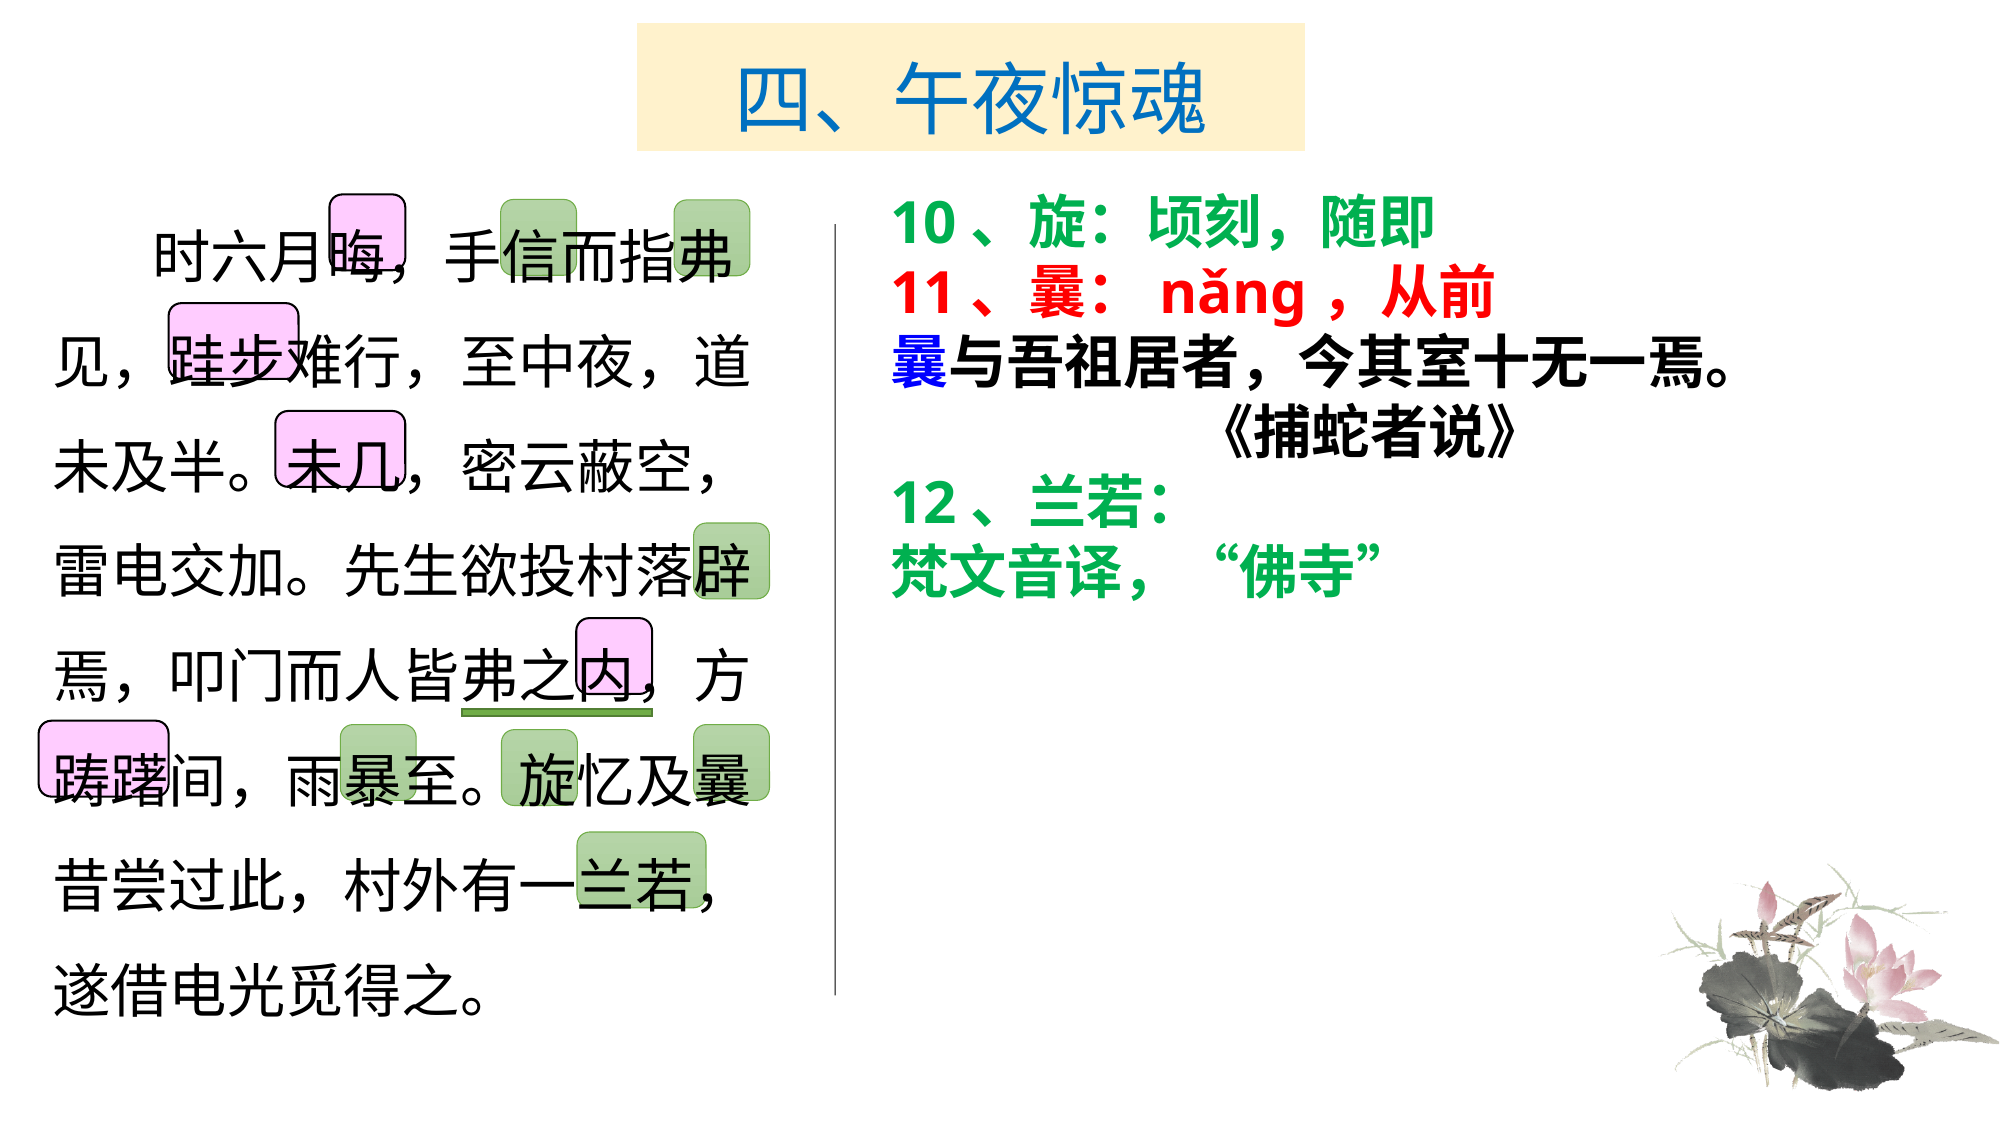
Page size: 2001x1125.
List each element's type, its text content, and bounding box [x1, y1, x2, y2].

text_box 10、旋：顷刻，随即 11、曩：nǎng，从前 曩与吾祖居者，今其室十无一焉。 《捕蛇者说》 12、兰若： 梵文音译，“佛寺” [875, 177, 1980, 613]
picture [1657, 850, 2000, 1125]
title 四、午夜惊魂 [636, 22, 1306, 152]
text_box [461, 708, 653, 717]
list 时六月晦，手信而指弗见，跬步难行，至中夜，道未及半。未几，密云蔽空，雷电交加。先生欲投村落辟焉，叩门而人皆弗之内，方踌躇间，雨暴至。旋忆及曩昔尝过此，村外有一兰若，遂借电光觅得之。 [0, 178, 779, 1125]
